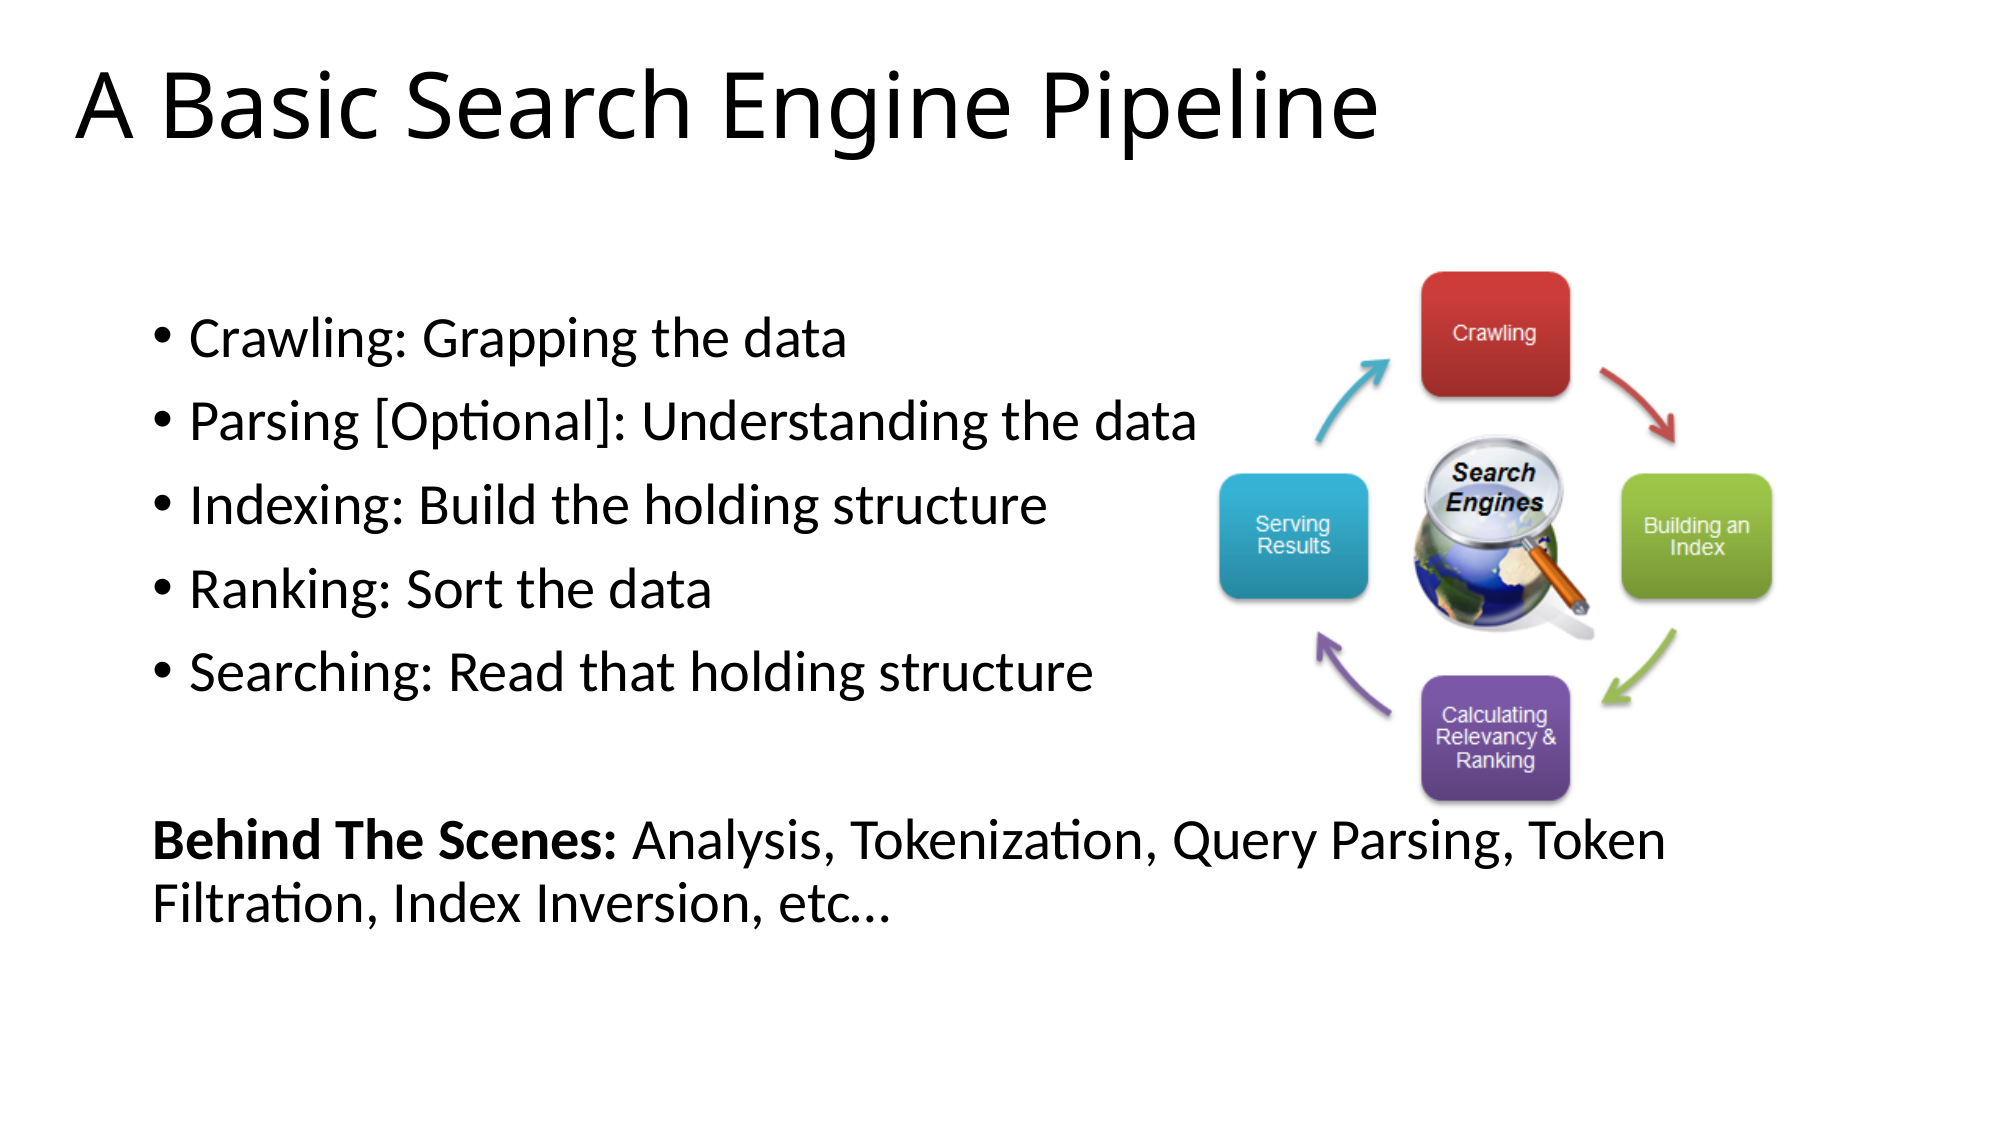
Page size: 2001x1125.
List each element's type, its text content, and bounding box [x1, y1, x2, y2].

picture [1201, 264, 1791, 812]
list Crawling: Grapping the data Parsing [Optional]: Understanding the data Indexing: Build the holding structure Ranking: Sort the data Searching: Read that holding structure Behind The Scenes: Analysis, Tokenization, Query Parsing, Token Filtration, Index Inversion, etc… [137, 299, 1863, 1125]
title A Basic Search Engine Pipeline [60, 0, 1945, 218]
